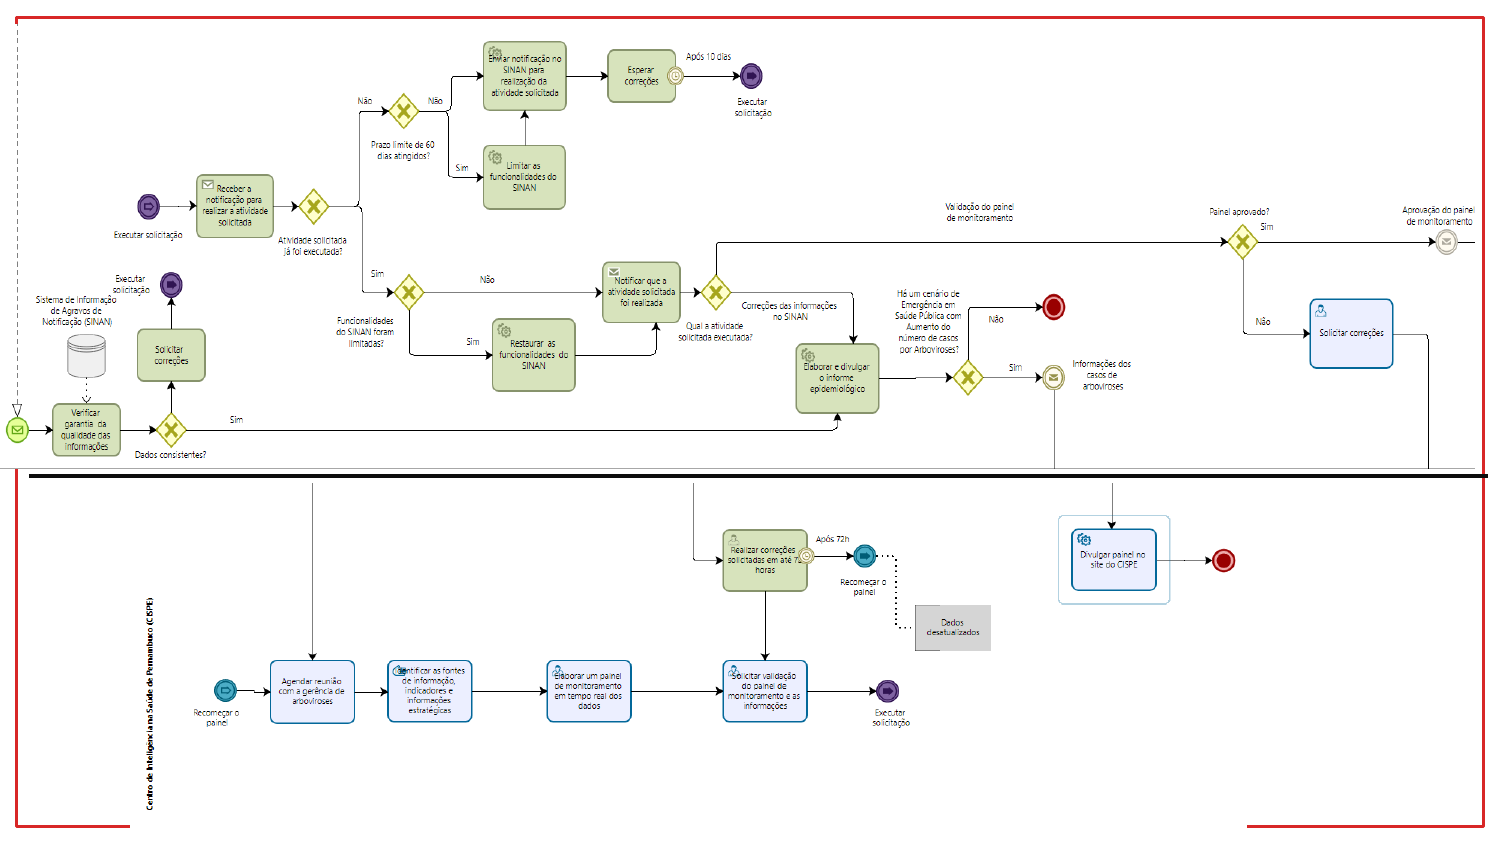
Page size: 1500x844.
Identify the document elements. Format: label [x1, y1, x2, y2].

picture [0, 24, 1476, 470]
picture [130, 483, 1247, 832]
